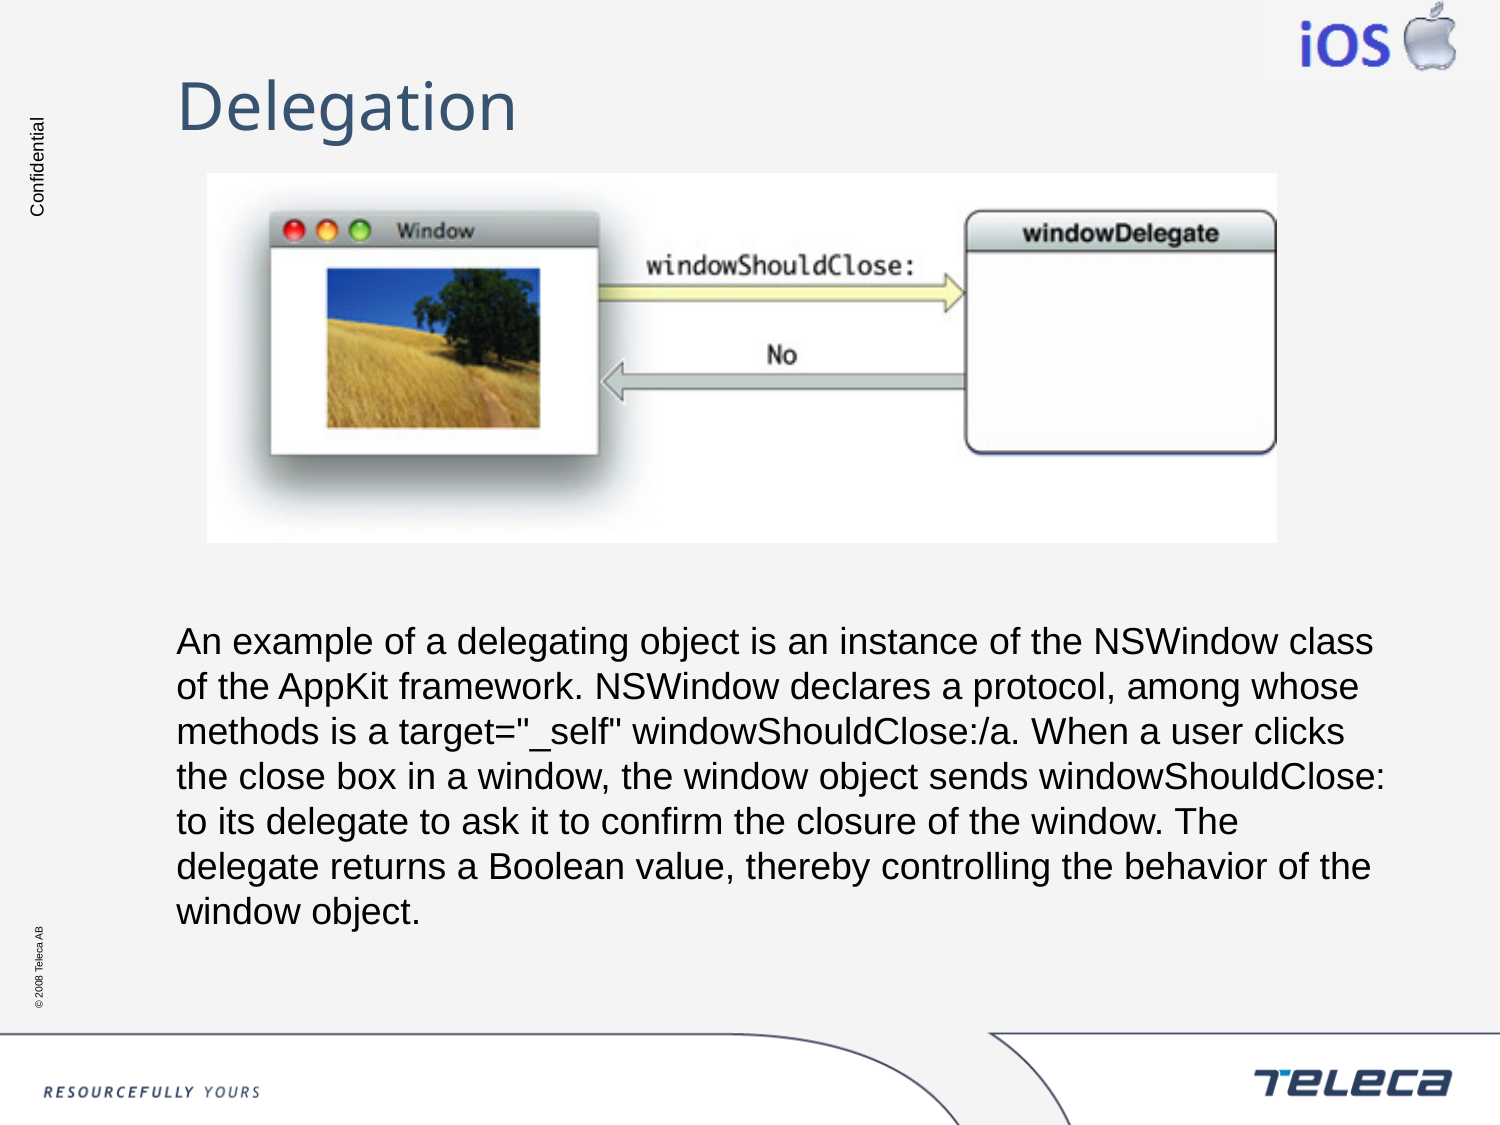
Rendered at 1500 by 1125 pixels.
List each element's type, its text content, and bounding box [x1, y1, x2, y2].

picture [207, 173, 1277, 543]
picture [0, 1015, 1500, 1125]
picture [1260, 0, 1500, 86]
title Delegation [161, 47, 1407, 153]
list An example of a delegating object is an instance of the NSWindow class of the AppKit framework. NSWindow declares a protocol, among whose methods is a target="_self" windowShouldClose:/a. When a user clicks the close box in a window, the window object sends windowShouldClose: to its delegate to ask it to confirm the closure of the window. The delegate returns a Boolean value, thereby controlling the behavior of the window object. [160, 609, 1407, 950]
